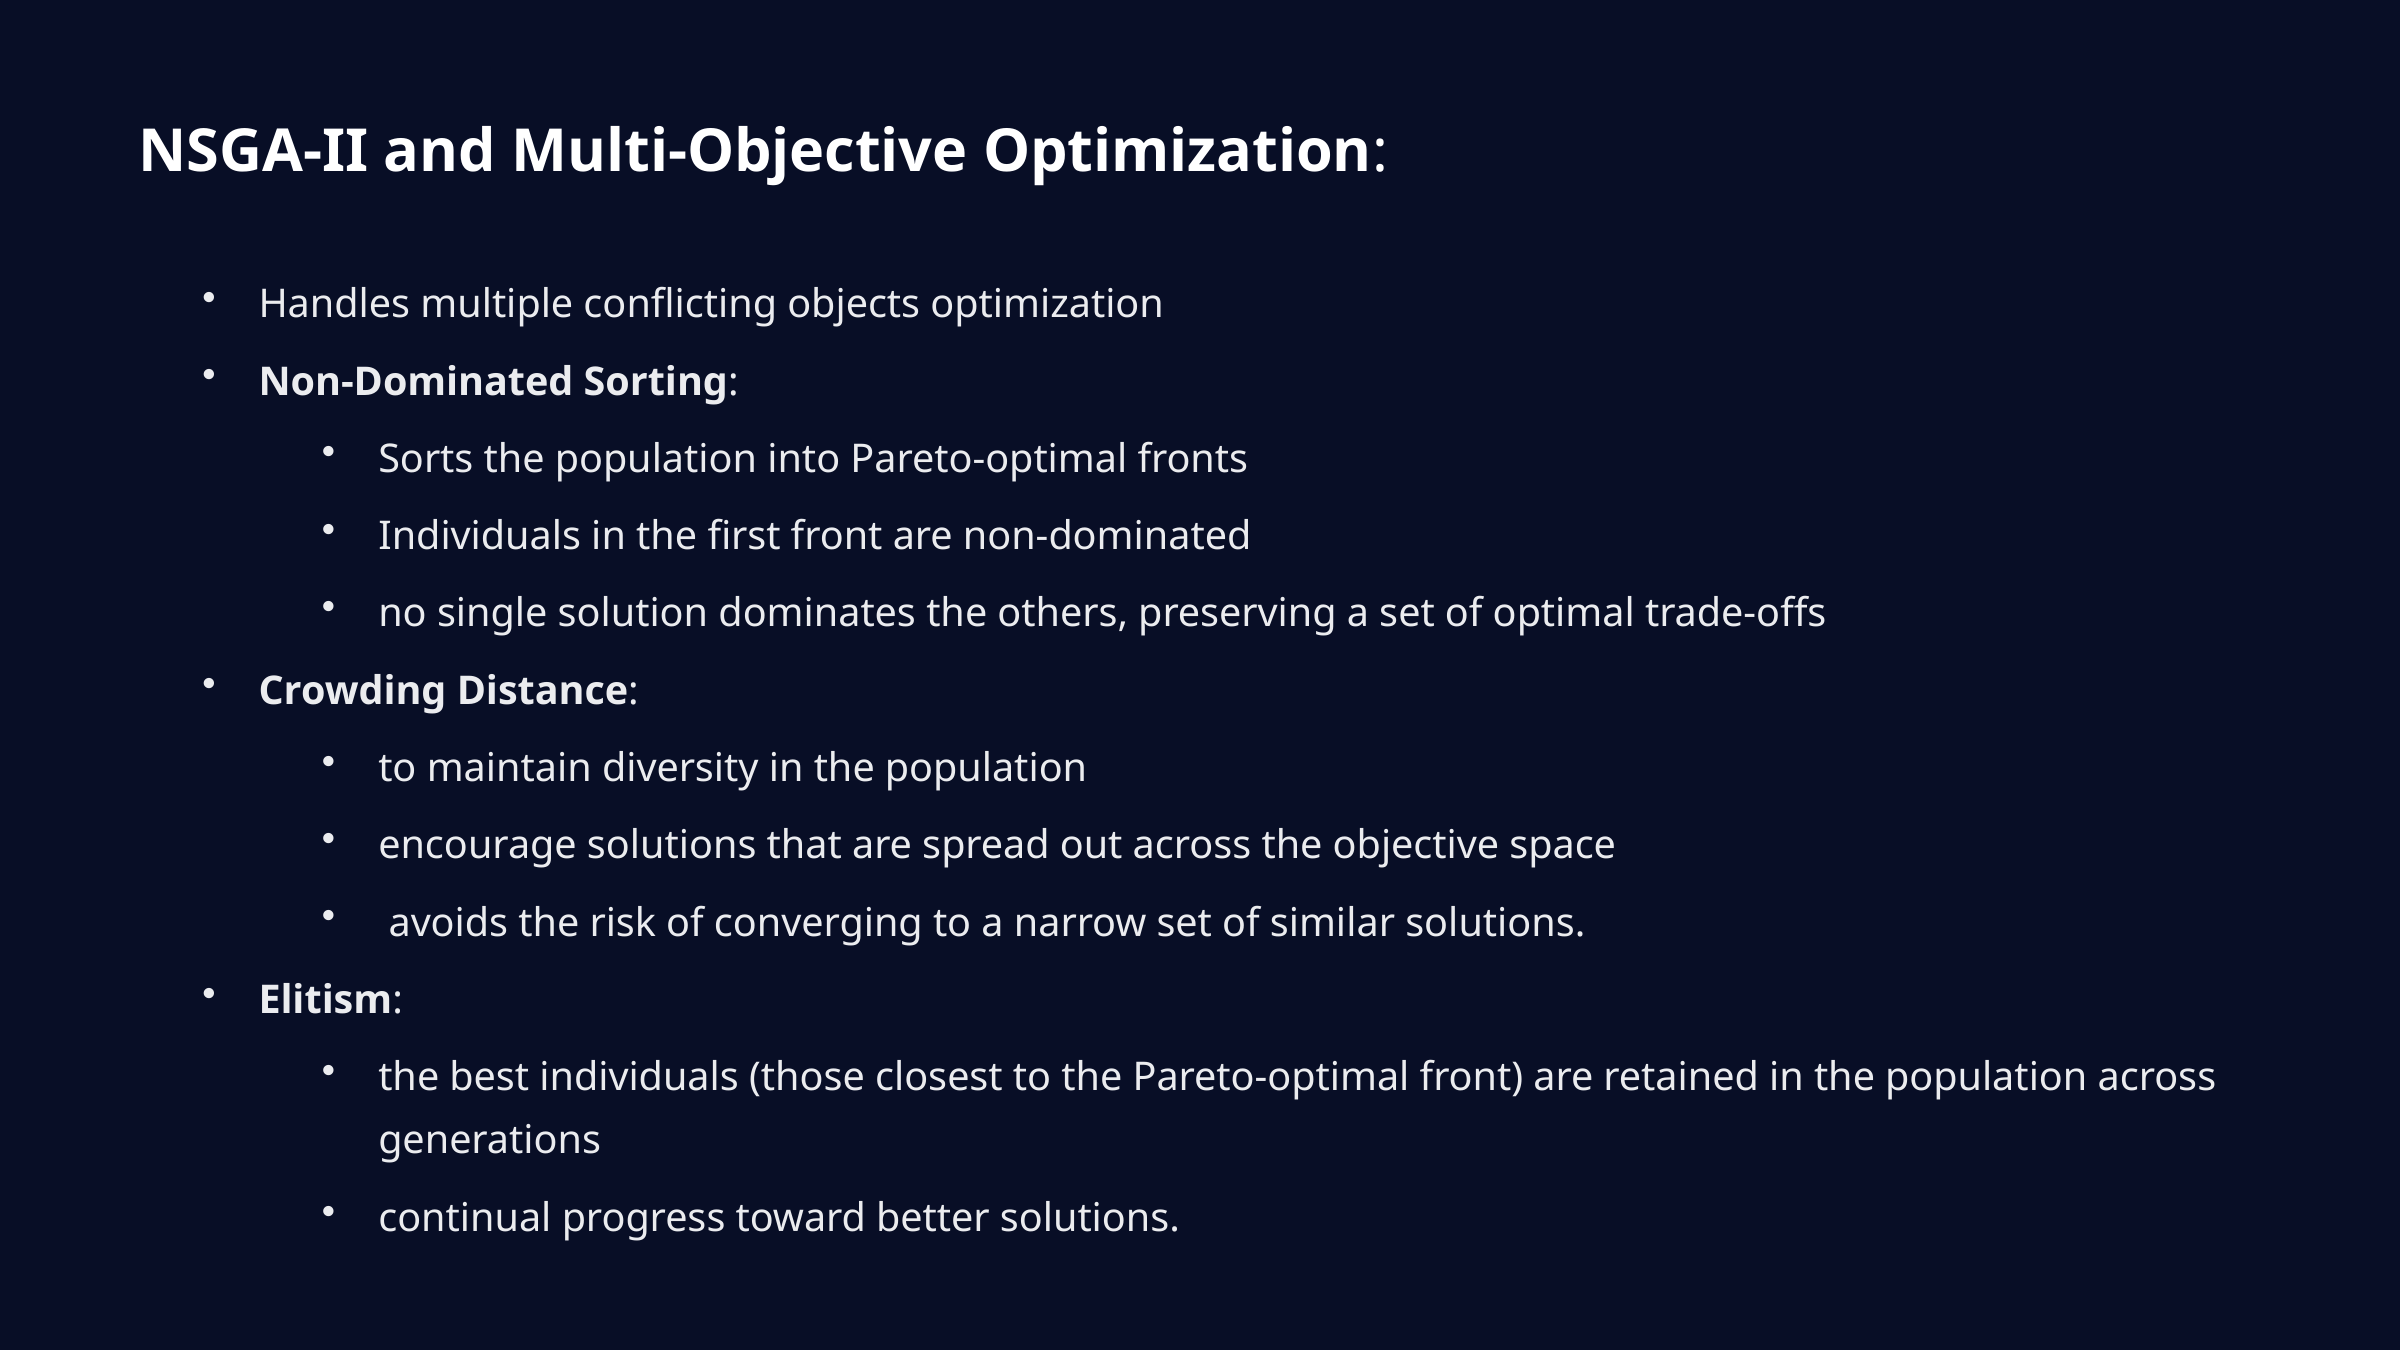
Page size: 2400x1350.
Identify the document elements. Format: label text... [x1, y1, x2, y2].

text_box Elitism: [202, 958, 2262, 1023]
text_box Sorts the population into Pareto-optimal fronts [265, 417, 2262, 482]
text_box the best individuals (those closest to the Pareto-optimal front) are retained in the population across generations [265, 1036, 2262, 1164]
text_box encourage solutions that are spread out across the objective space [265, 804, 2262, 868]
text_box avoids the risk of converging to a narrow set of similar solutions. [265, 881, 2262, 946]
text_box Handles multiple conflicting objects optimization [202, 263, 2262, 327]
text_box continual progress toward better solutions. [265, 1177, 2262, 1241]
text_box Individuals in the first front are non-dominated [265, 495, 2262, 559]
text_box to maintain diversity in the population [265, 727, 2262, 791]
text_box no single solution dominates the others, preserving a set of optimal trade-offs [265, 572, 2262, 636]
text_box Crowding Distance: [202, 649, 2262, 714]
text_box Non-Dominated Sorting: [202, 340, 2262, 404]
text_box NSGA-II and Multi-Objective Optimization: [138, 109, 1411, 184]
